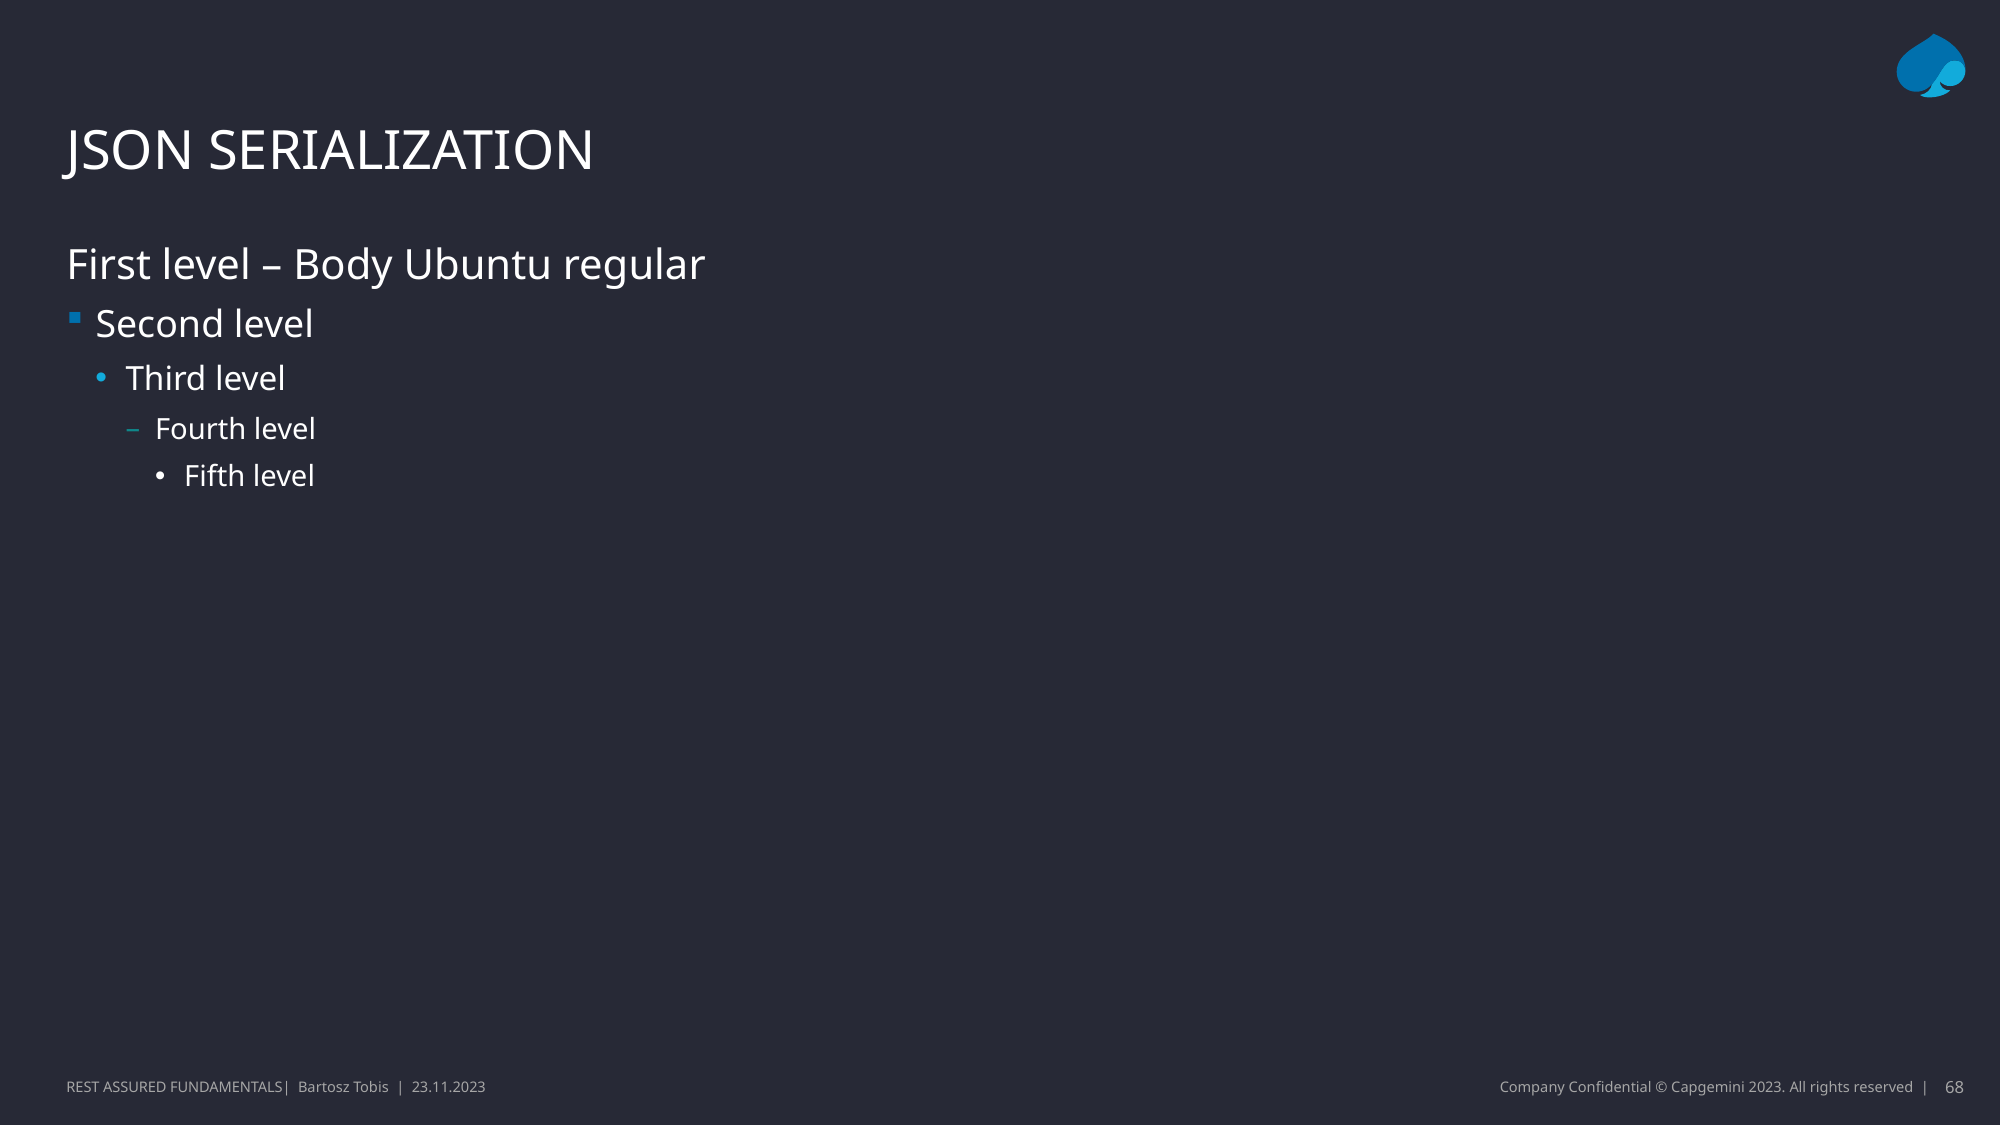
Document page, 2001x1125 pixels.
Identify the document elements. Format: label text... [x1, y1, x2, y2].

list First level – Body Ubuntu regular Second level Third level Fourth level Fifth level [66, 237, 1938, 1050]
title JSON SERIALIZATION [66, 63, 1863, 182]
